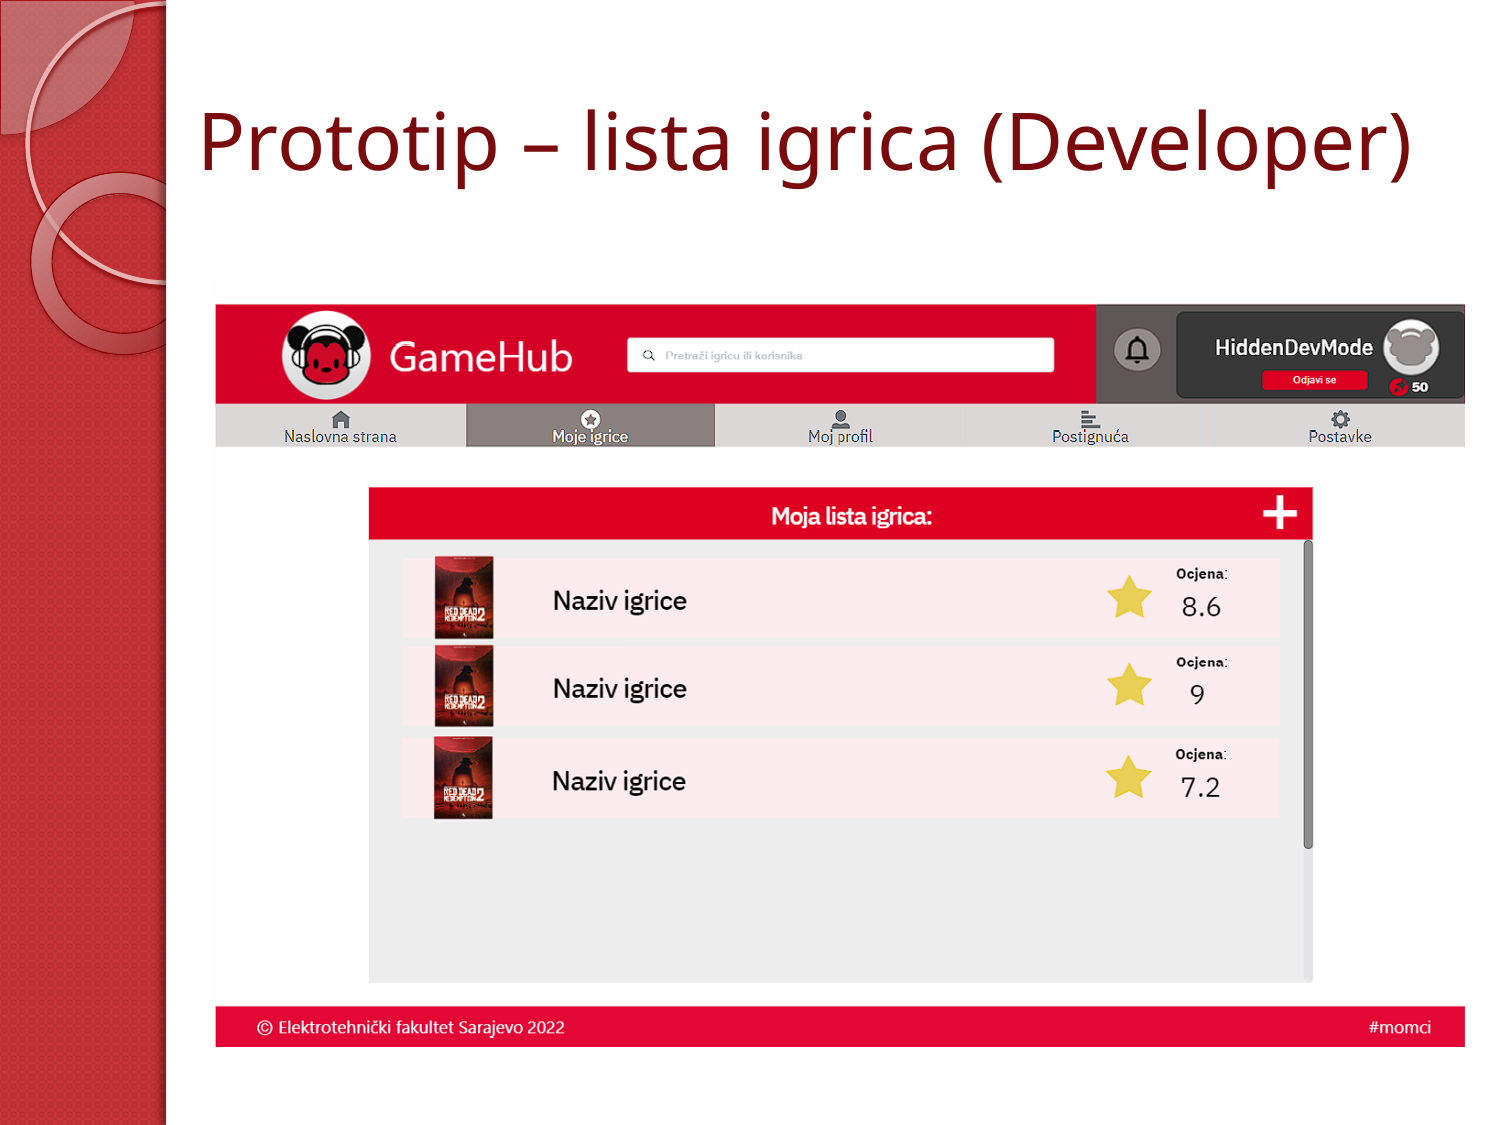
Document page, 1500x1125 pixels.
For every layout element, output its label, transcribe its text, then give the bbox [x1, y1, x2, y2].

title Prototip – lista igrica (Developer) [183, 45, 1466, 233]
picture [215, 278, 1465, 1047]
